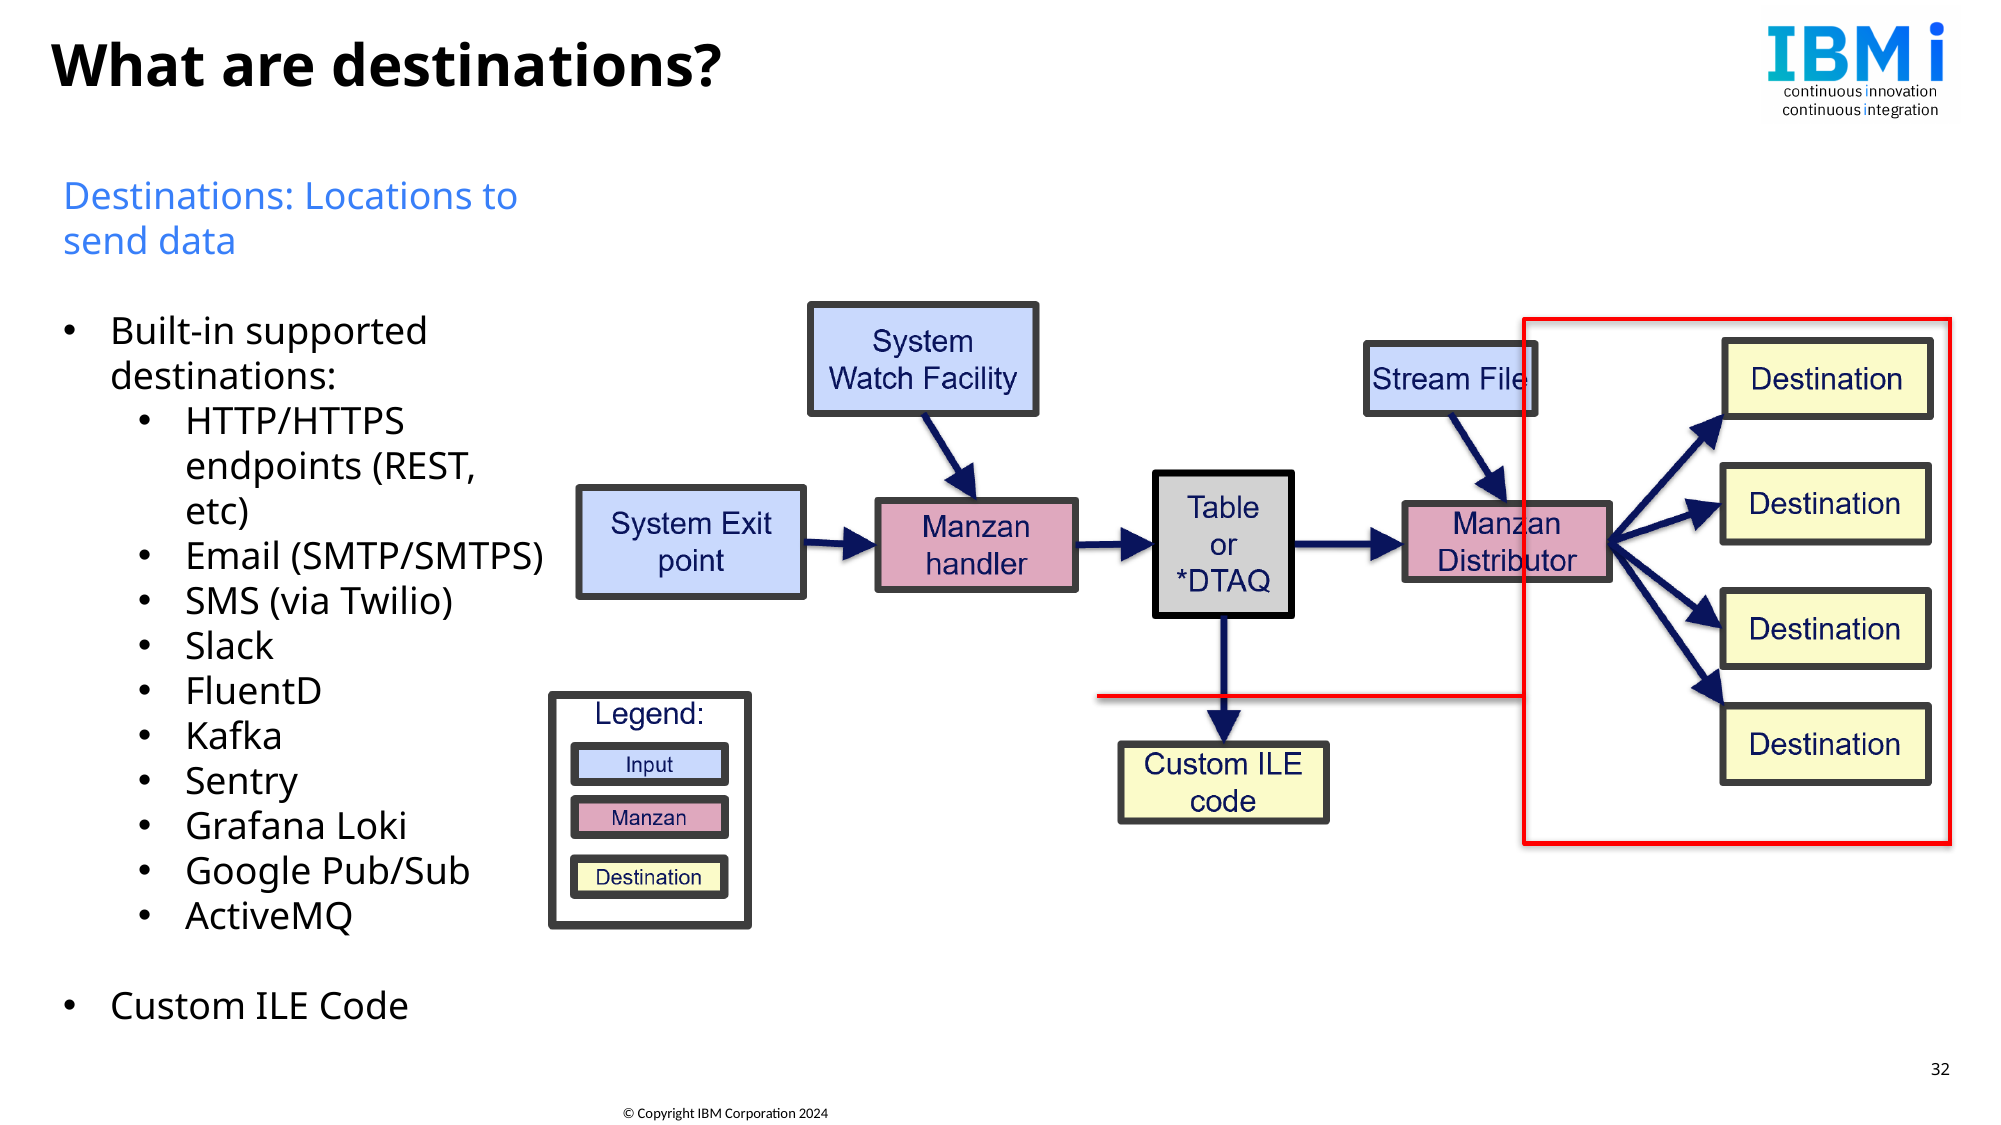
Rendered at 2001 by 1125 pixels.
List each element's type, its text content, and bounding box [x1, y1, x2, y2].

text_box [1096, 318, 1949, 695]
slide_number 32 [1500, 1055, 1950, 1086]
text_box Destinations: Locations to send data Built-in supported destinations: HTTP/HTTPS endpoints (REST, etc) Email (SMTP/SMTPS) SMS (via Twilio) Slack FluentD Kafka Sentry Grafana Loki Google Pub/Sub ActiveMQ Custom ILE Code [48, 164, 560, 1080]
text_box What are destinations? [50, 36, 1721, 101]
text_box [1096, 695, 1952, 844]
picture [1761, 5, 1961, 124]
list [535, 281, 1959, 948]
